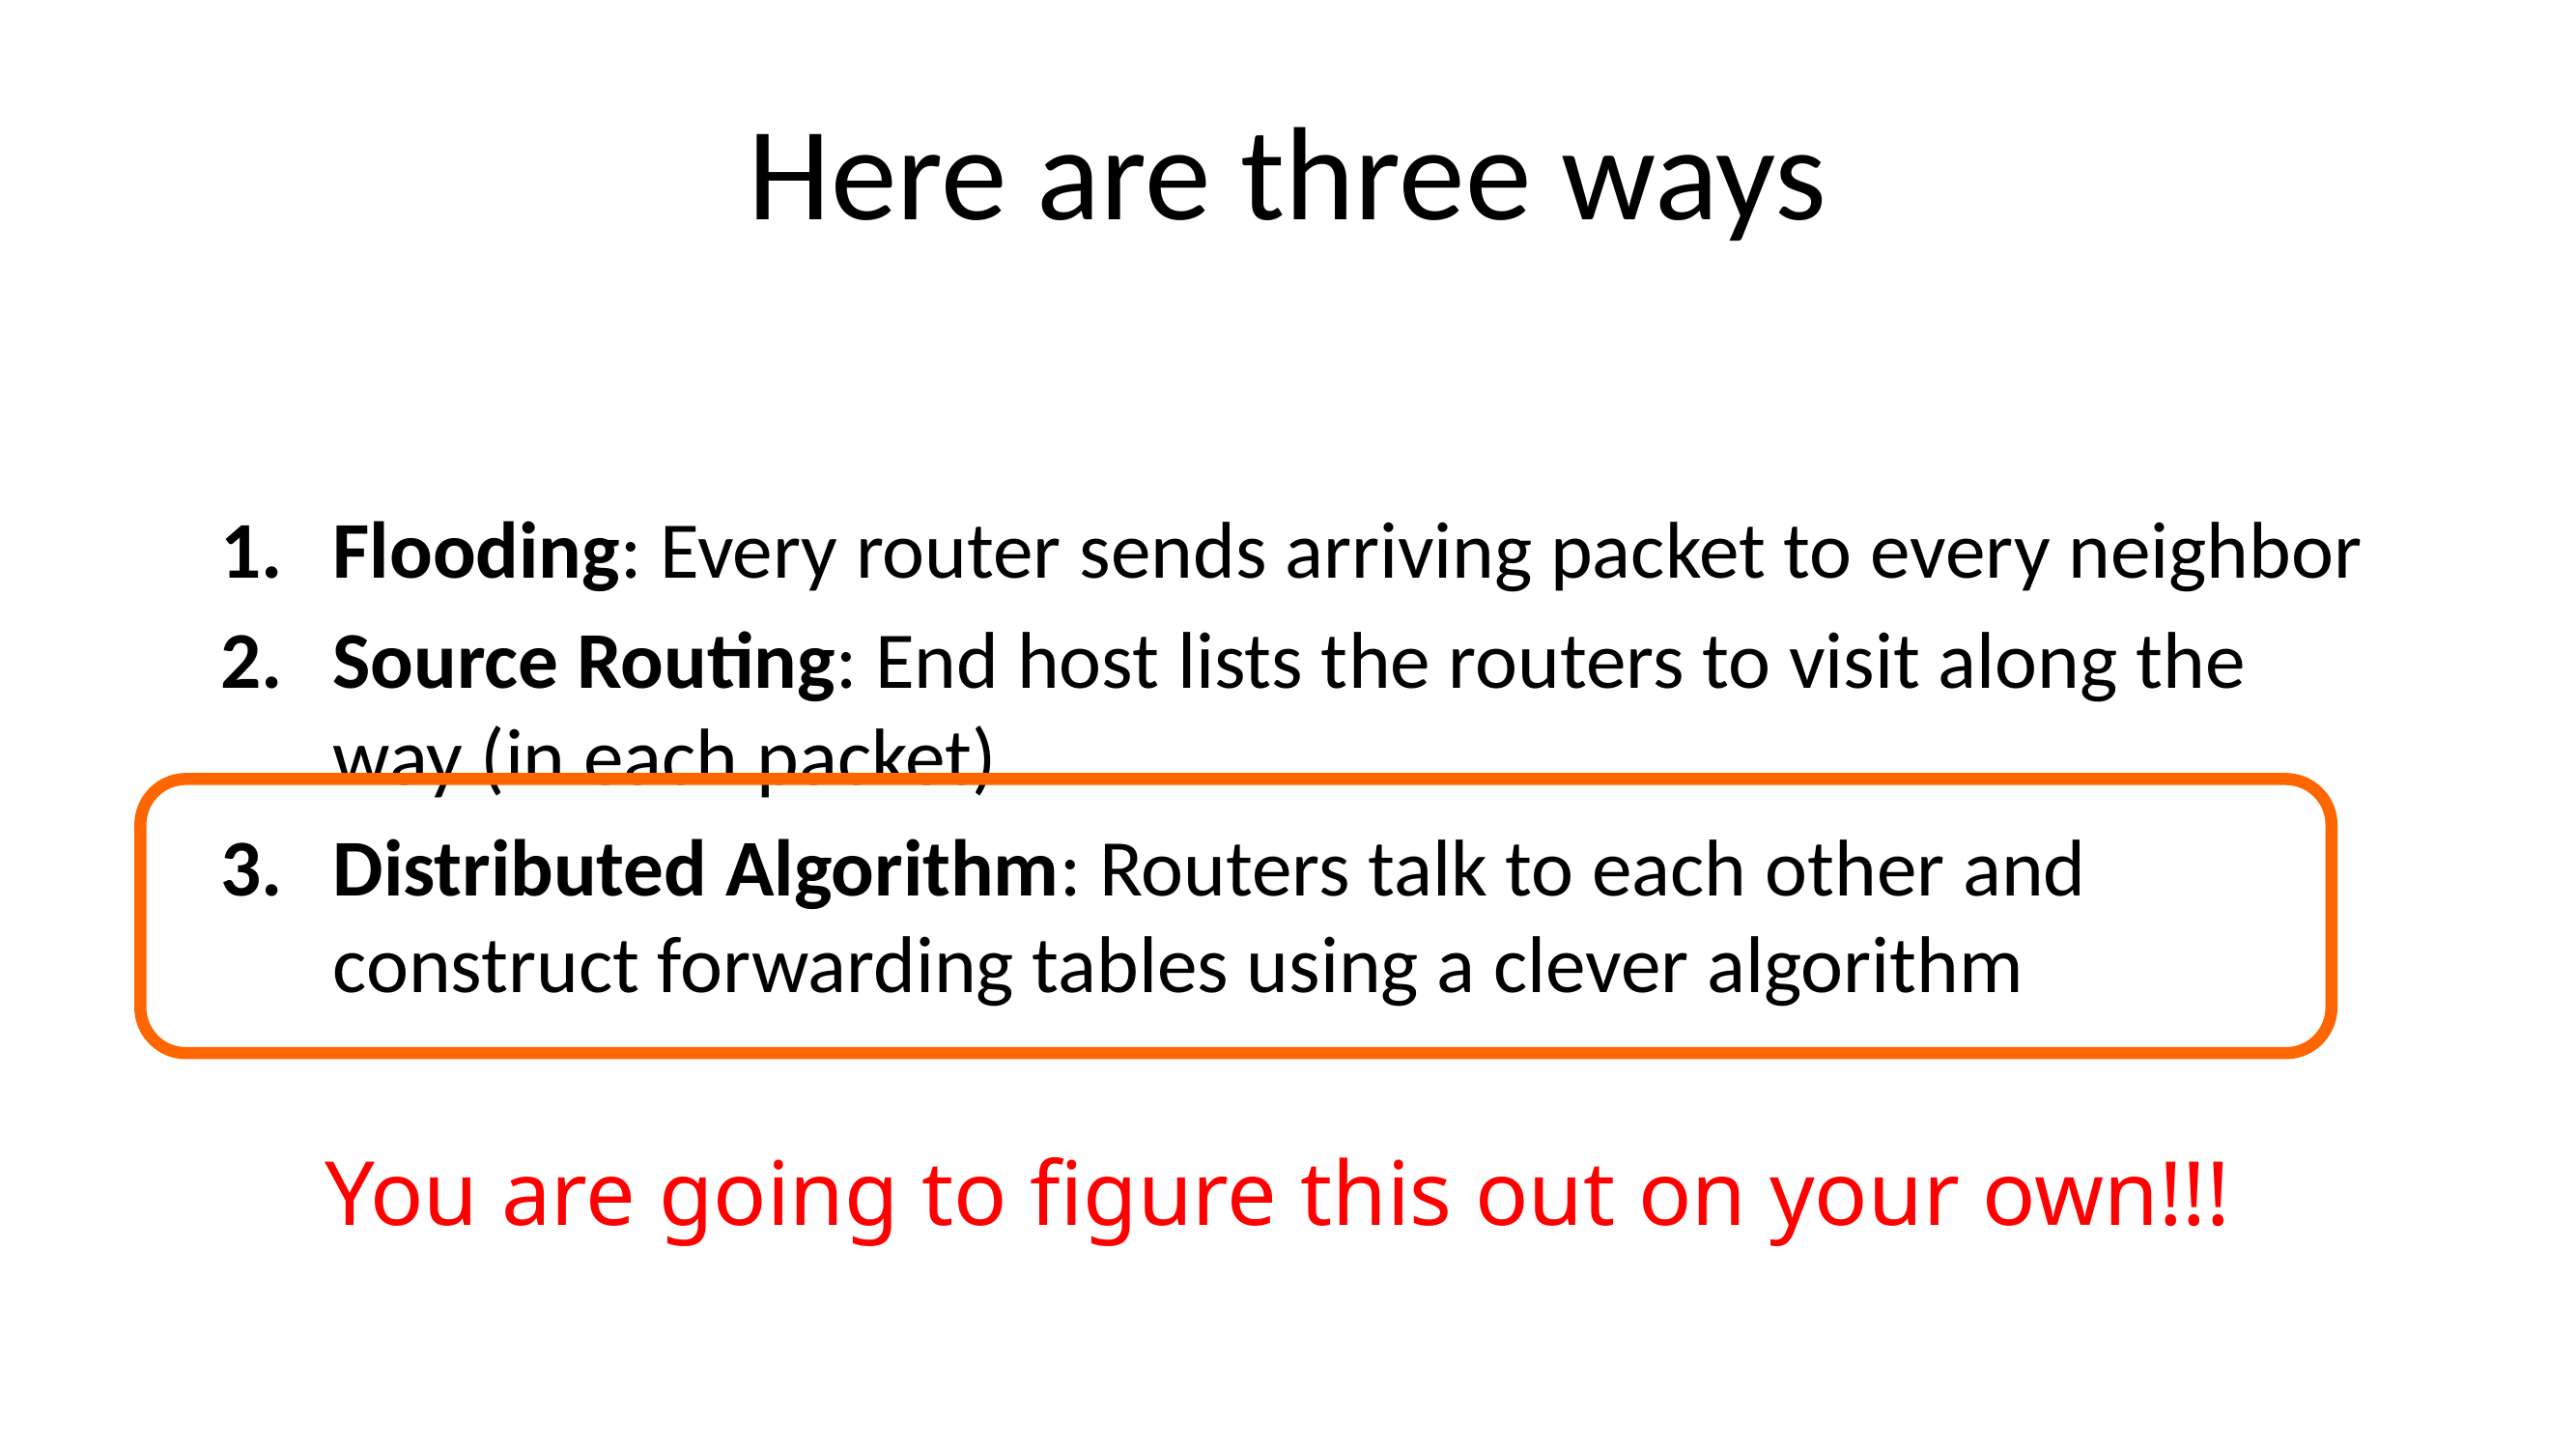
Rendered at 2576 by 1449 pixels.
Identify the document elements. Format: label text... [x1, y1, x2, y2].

list Flooding: Every router sends arriving packet to every neighbor Source Routing: End host lists the routers to visit along the way (in each packet) Distributed Algorithm: Routers talk to each other and construct forwarding tables using a clever algorithm [169, 296, 2388, 1209]
text_box [140, 779, 2332, 1054]
text_box You are going to figure this out on your own!!! [316, 1128, 2241, 1251]
title Here are three ways [250, 38, 2325, 296]
